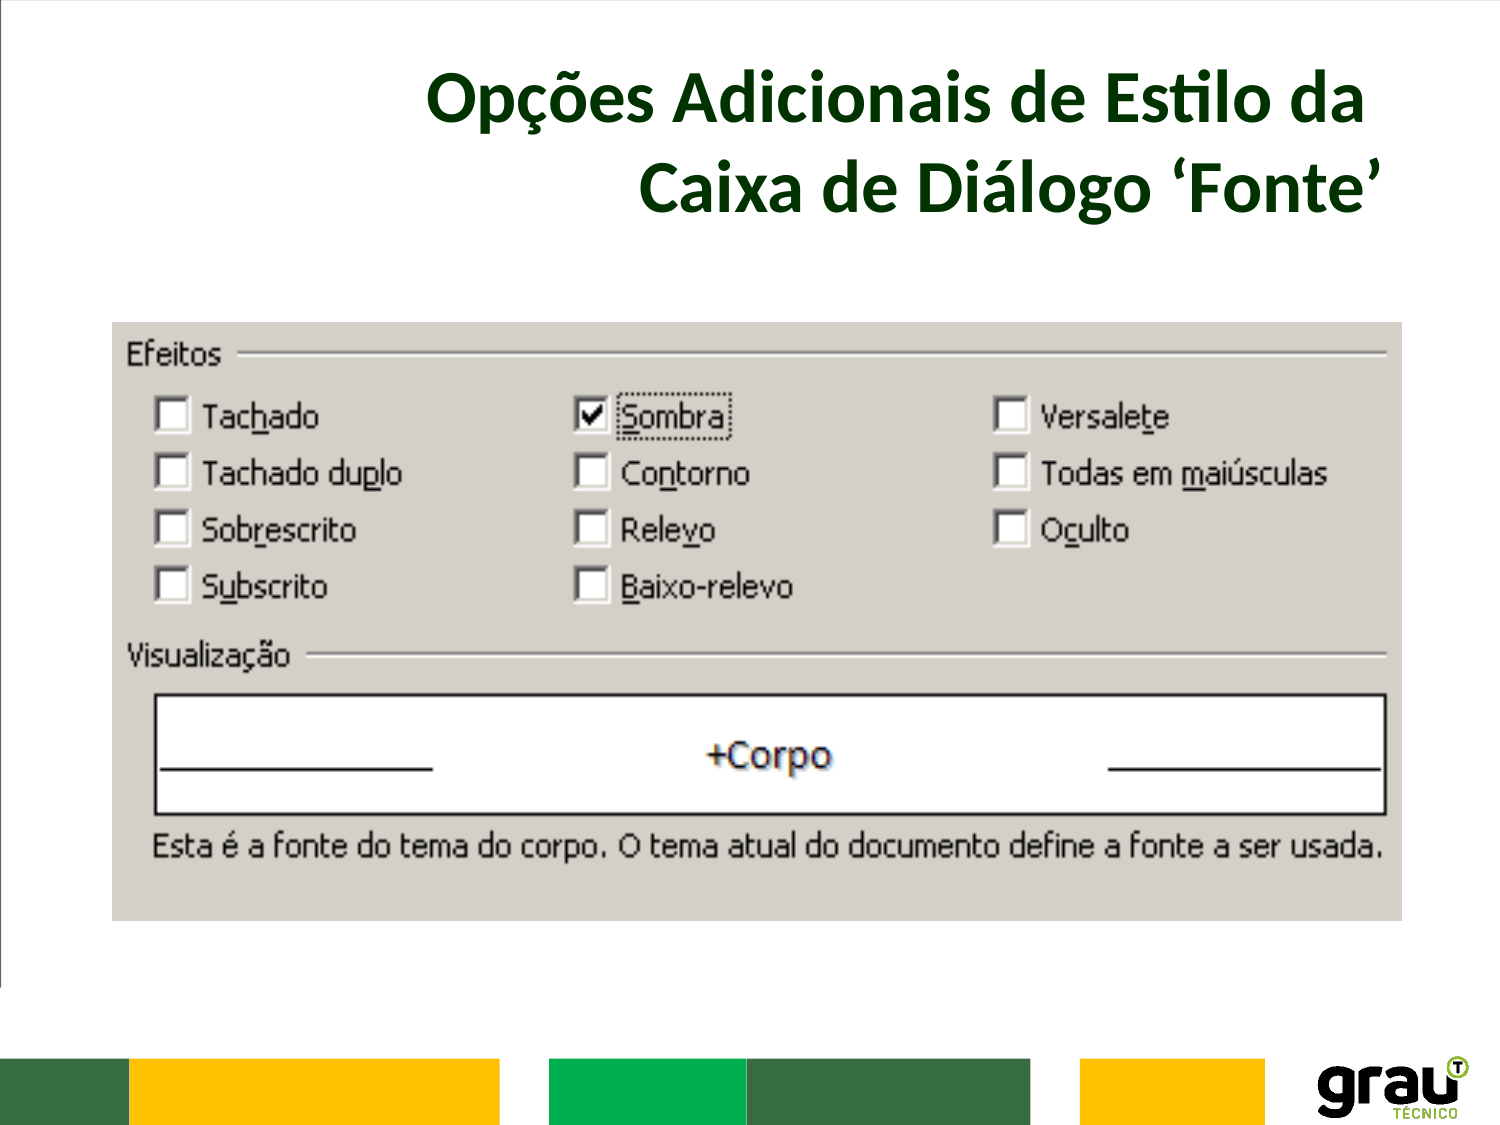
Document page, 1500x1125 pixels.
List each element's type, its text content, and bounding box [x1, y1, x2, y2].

picture [1316, 1055, 1470, 1121]
picture [0, 0, 1500, 987]
title Opções Adicionais de Estilo da Caixa de Diálogo ‘Fonte’ [49, 44, 1400, 232]
